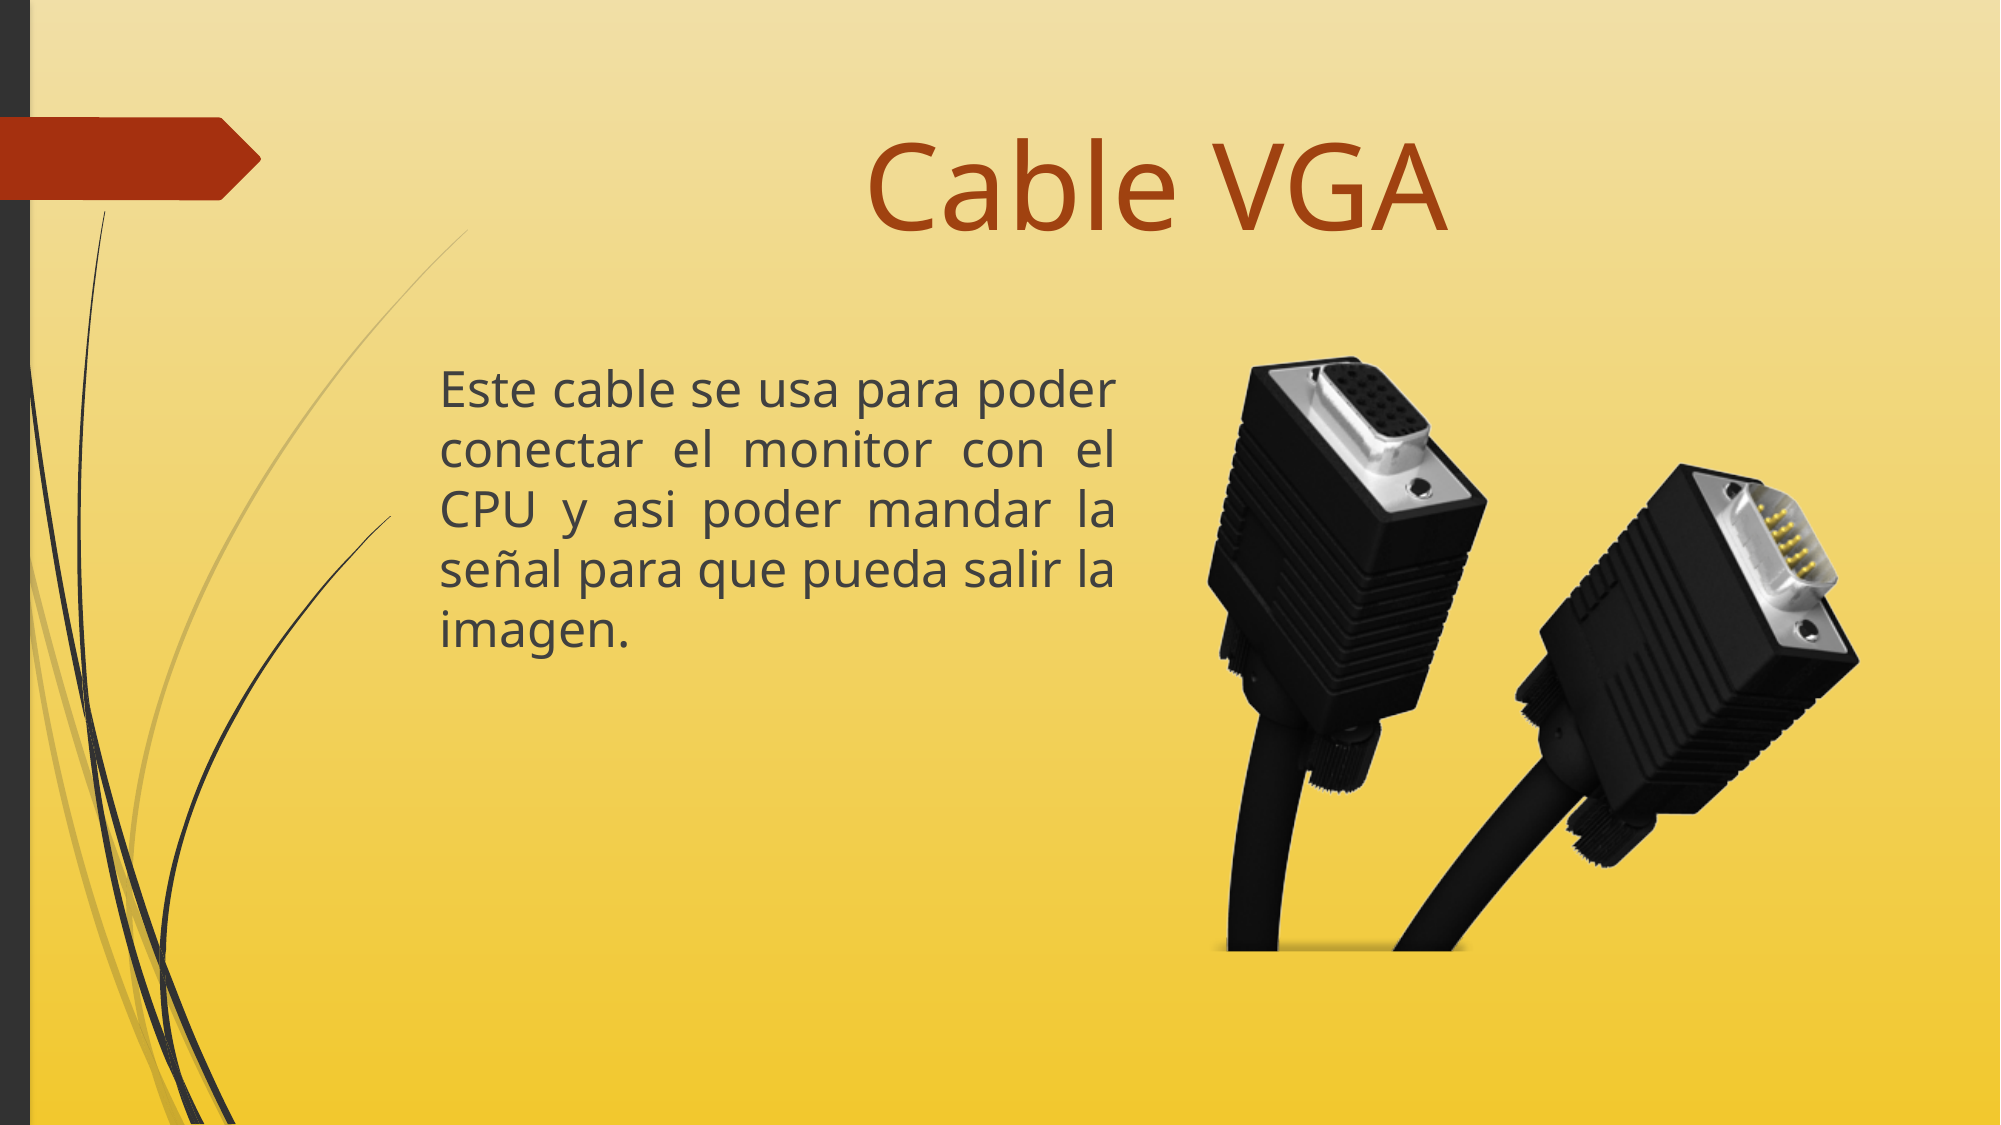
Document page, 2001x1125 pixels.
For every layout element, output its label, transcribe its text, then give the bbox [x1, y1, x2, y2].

list Este cable se usa para poder conectar el monitor con el CPU y asi poder mandar la señal para que pueda salir la imagen. [424, 350, 1133, 970]
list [1179, 350, 1888, 967]
title Cable VGA [425, 102, 1888, 313]
